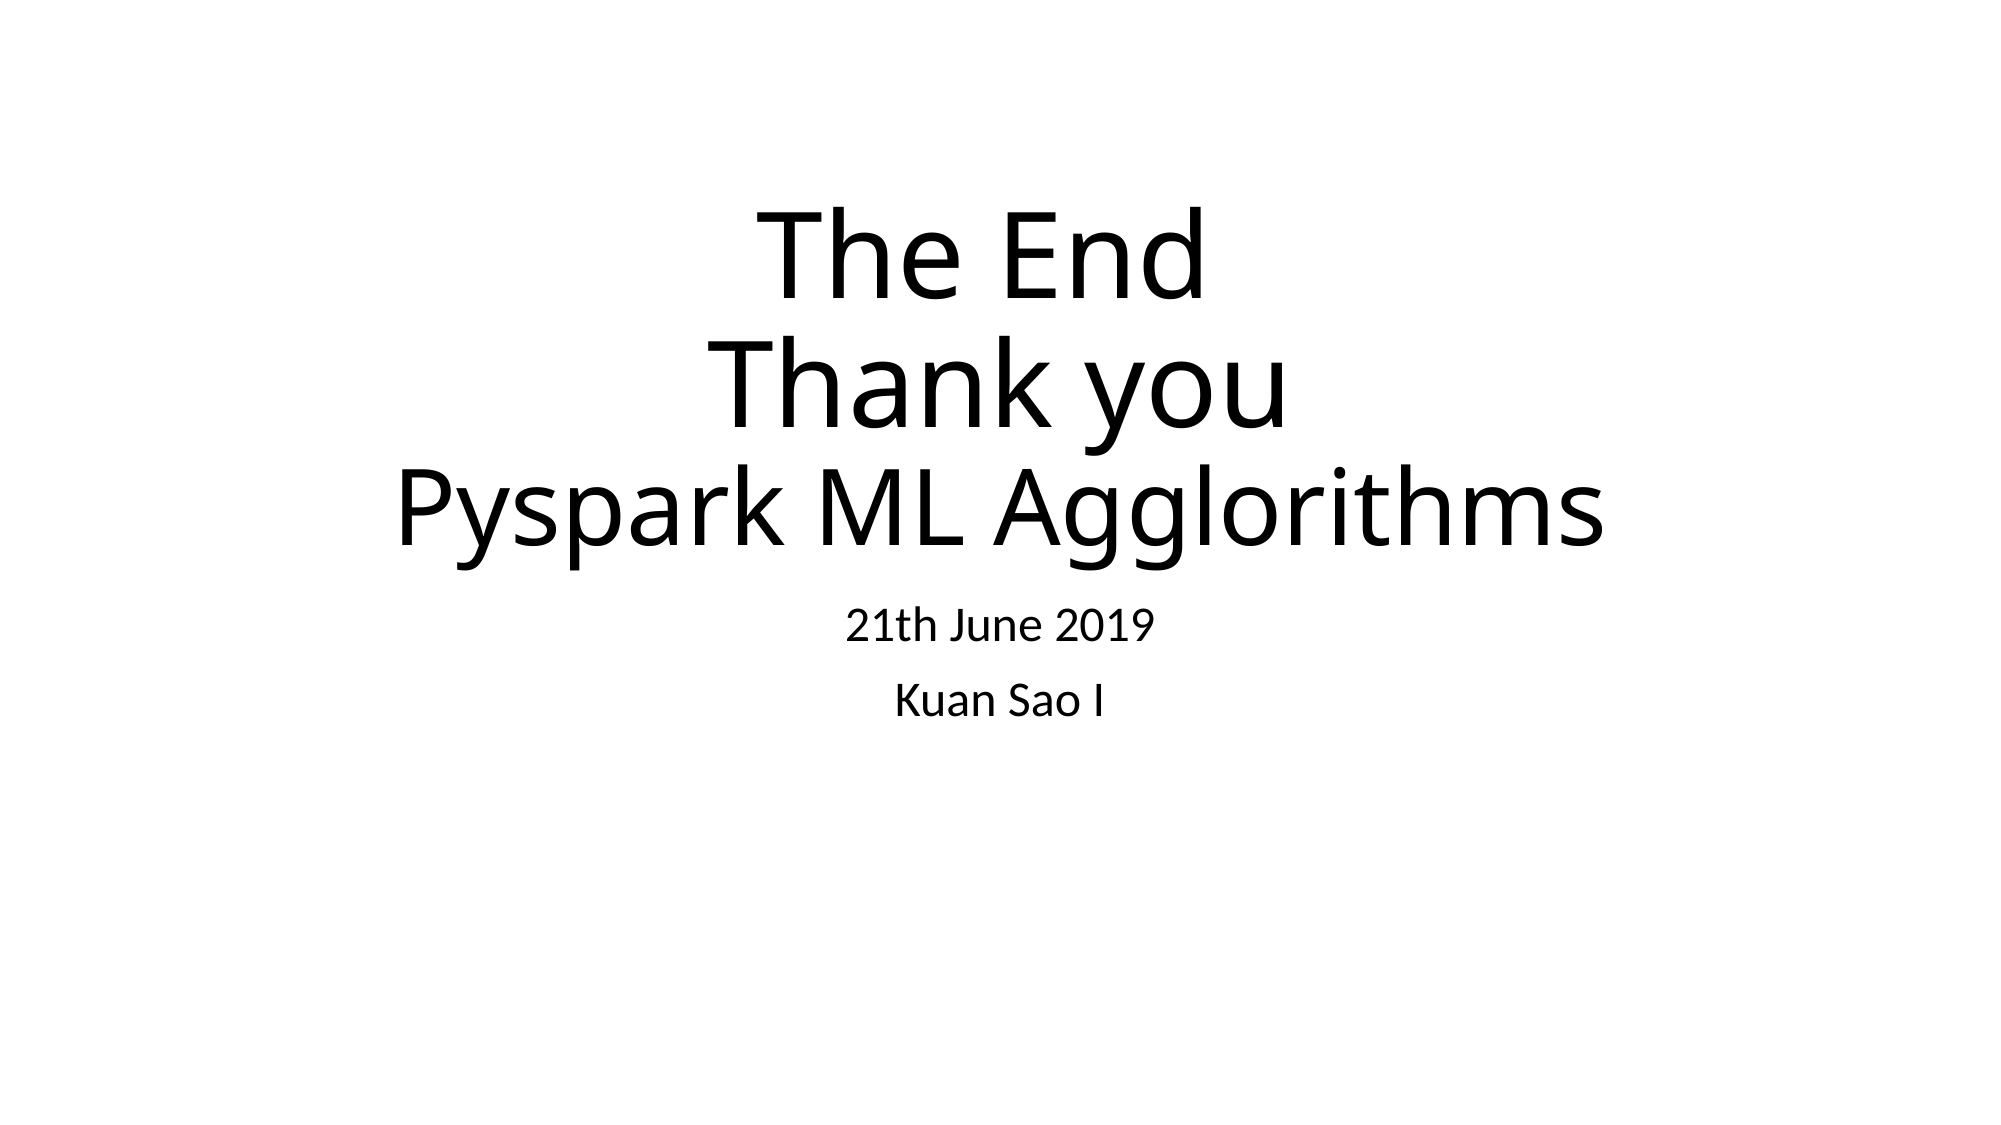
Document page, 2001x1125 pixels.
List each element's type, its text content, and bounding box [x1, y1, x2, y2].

title The End Thank you Pyspark ML Agglorithms [249, 184, 1750, 576]
subtitle 21th June 2019 Kuan Sao I [249, 590, 1750, 863]
